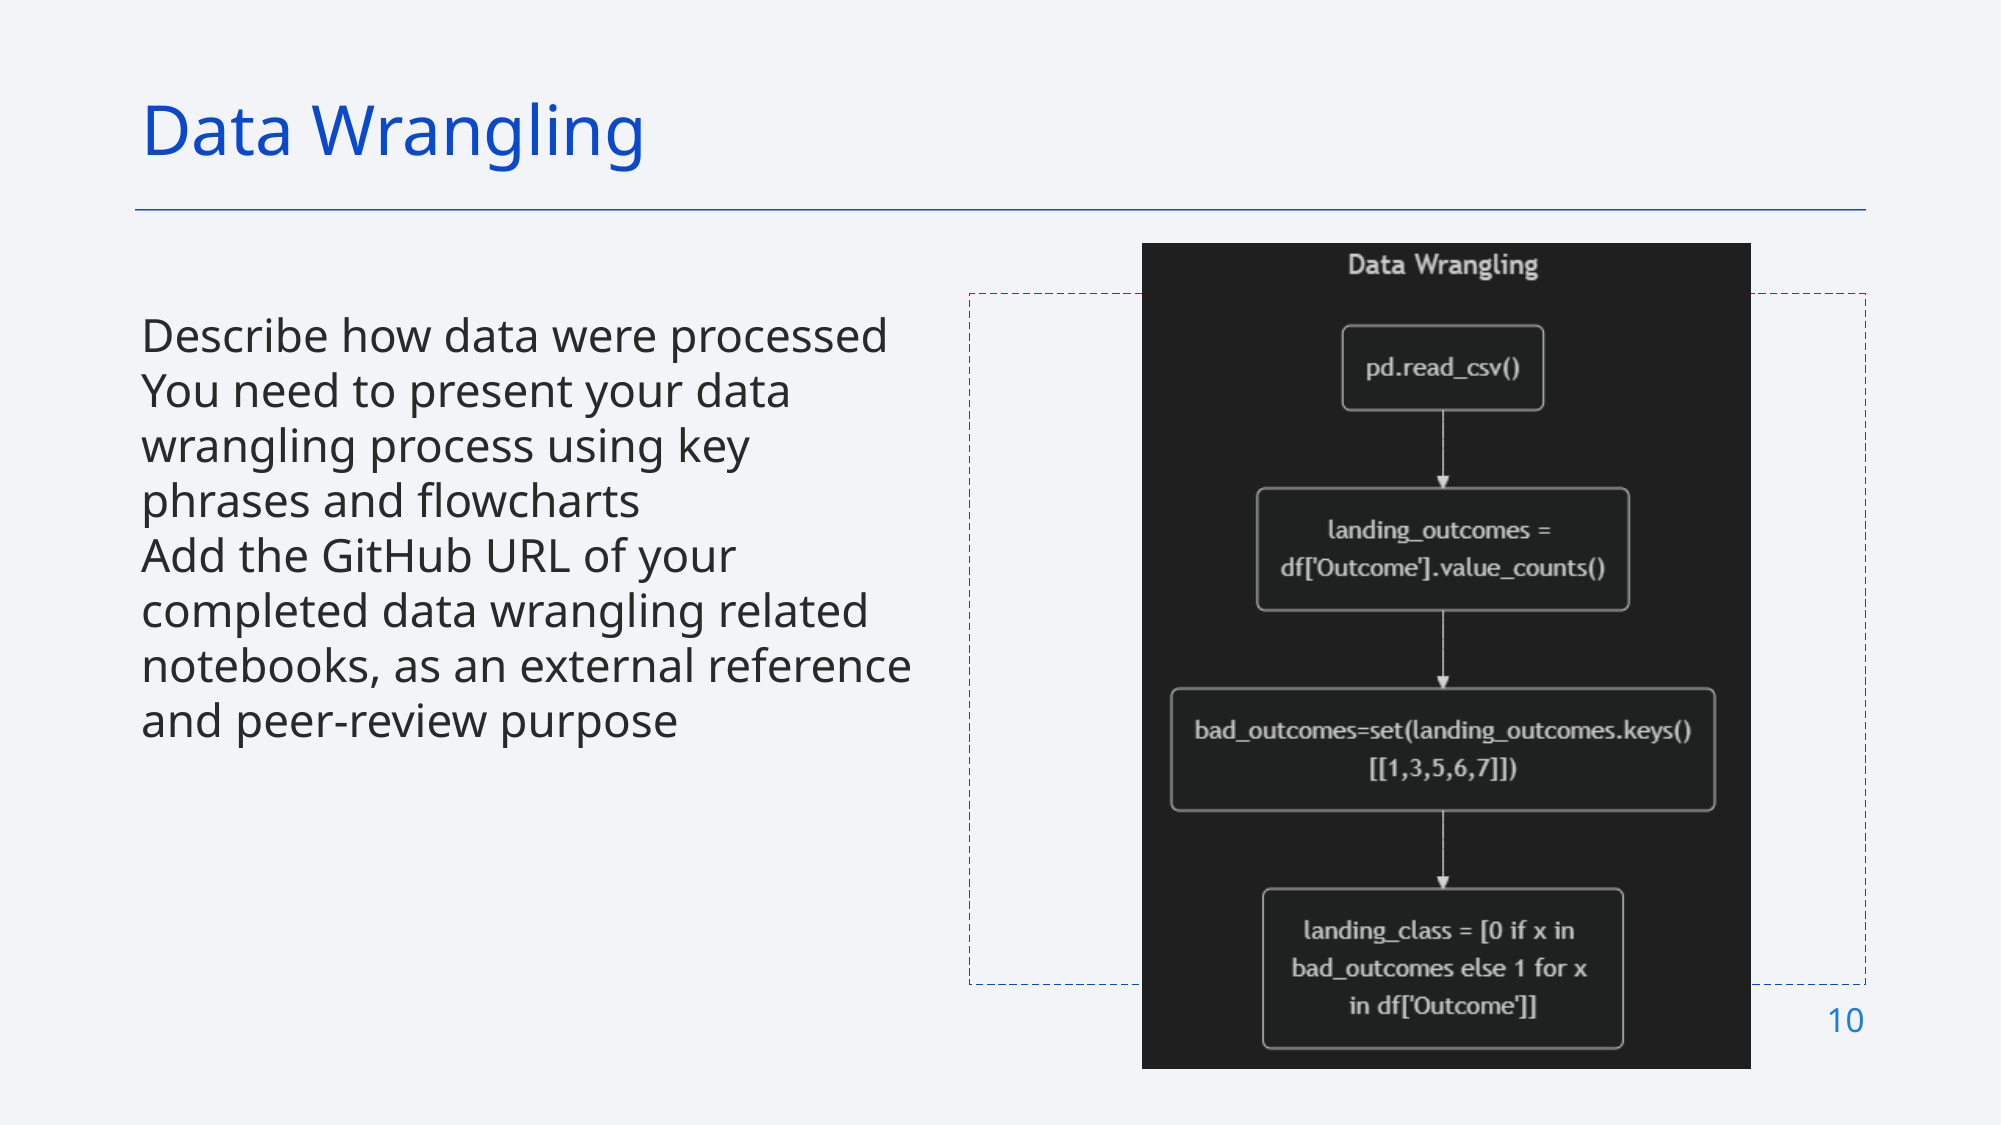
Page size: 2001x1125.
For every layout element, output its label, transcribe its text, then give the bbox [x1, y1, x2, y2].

list Describe how data were processed You need to present your data wrangling process using key phrases and flowcharts Add the GitHub URL of your completed data wrangling related notebooks, as an external reference and peer-review purpose [126, 299, 940, 1014]
text_box Data Wrangling [126, 88, 1852, 179]
text_box [969, 293, 1142, 985]
picture [0, 0, 2001, 1125]
text_box [1751, 293, 1866, 985]
slide_number 10 [1751, 988, 1880, 1055]
